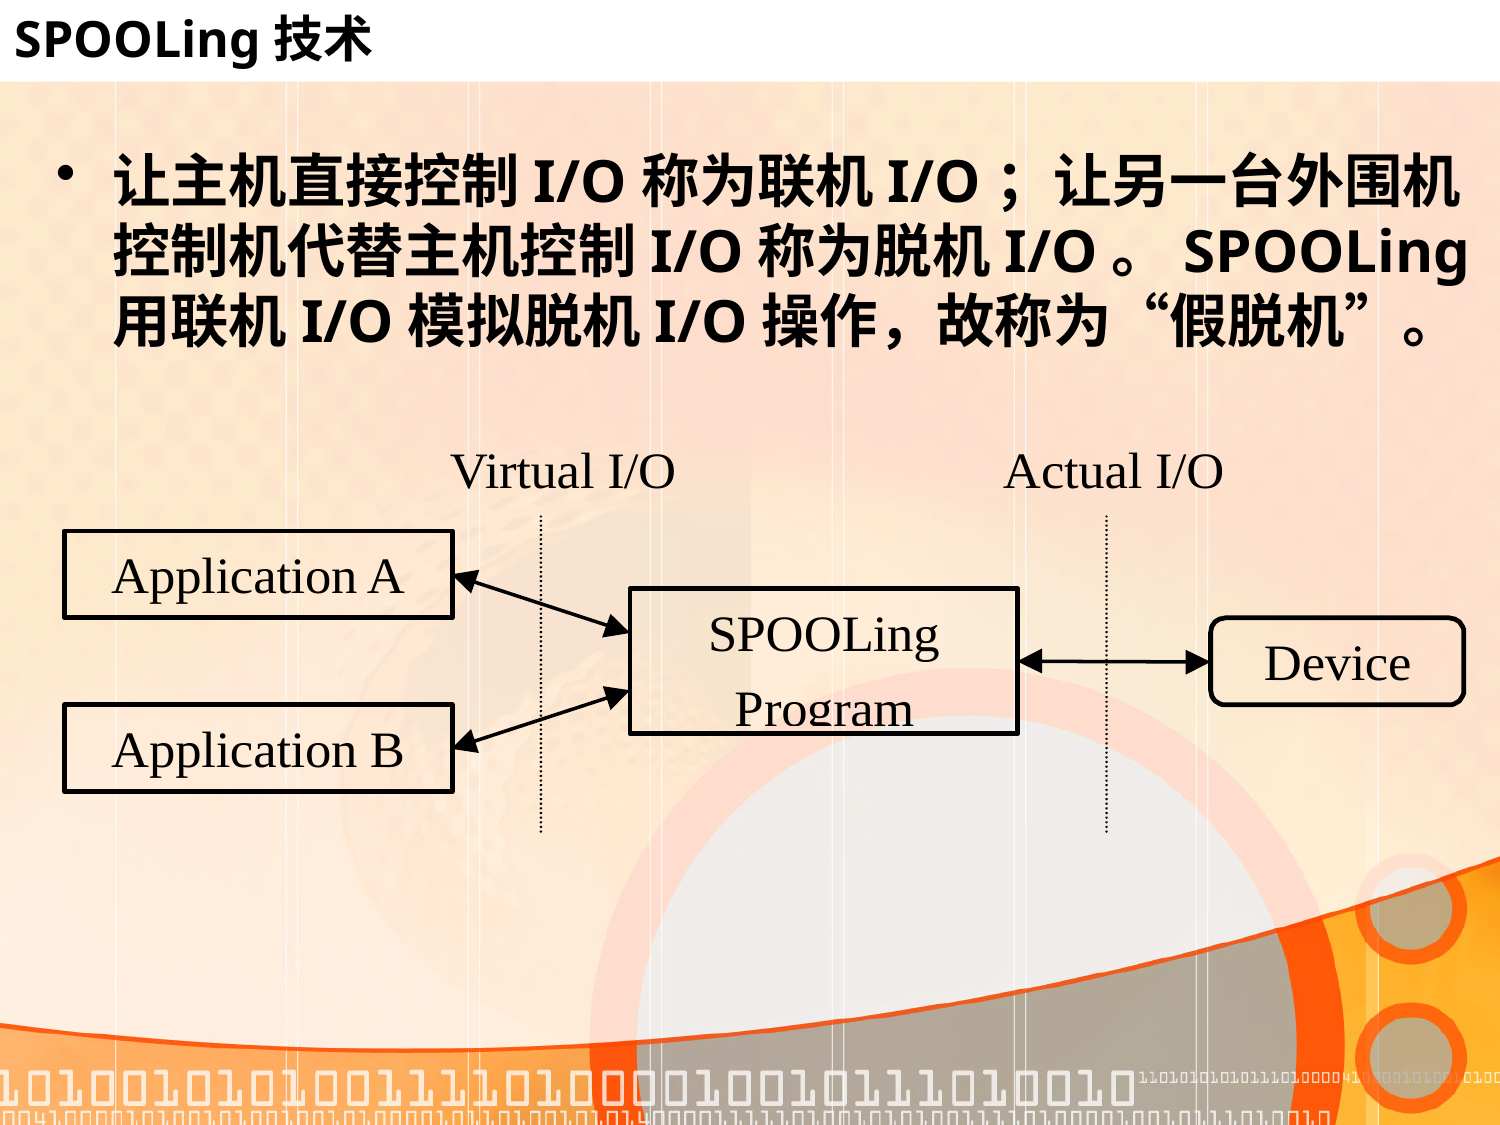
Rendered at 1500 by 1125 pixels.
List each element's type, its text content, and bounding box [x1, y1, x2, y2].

title SPOOLing技术 [0, 0, 1500, 76]
picture [0, 82, 1500, 1125]
list 让主机直接控制I/O称为联机I/O；让另一台外围机控制机代替主机控制I/O称为脱机I/O。SPOOLing用联机I/O模拟脱机I/O操作，故称为“假脱机”。 [40, 136, 1500, 1051]
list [53, 420, 1477, 847]
